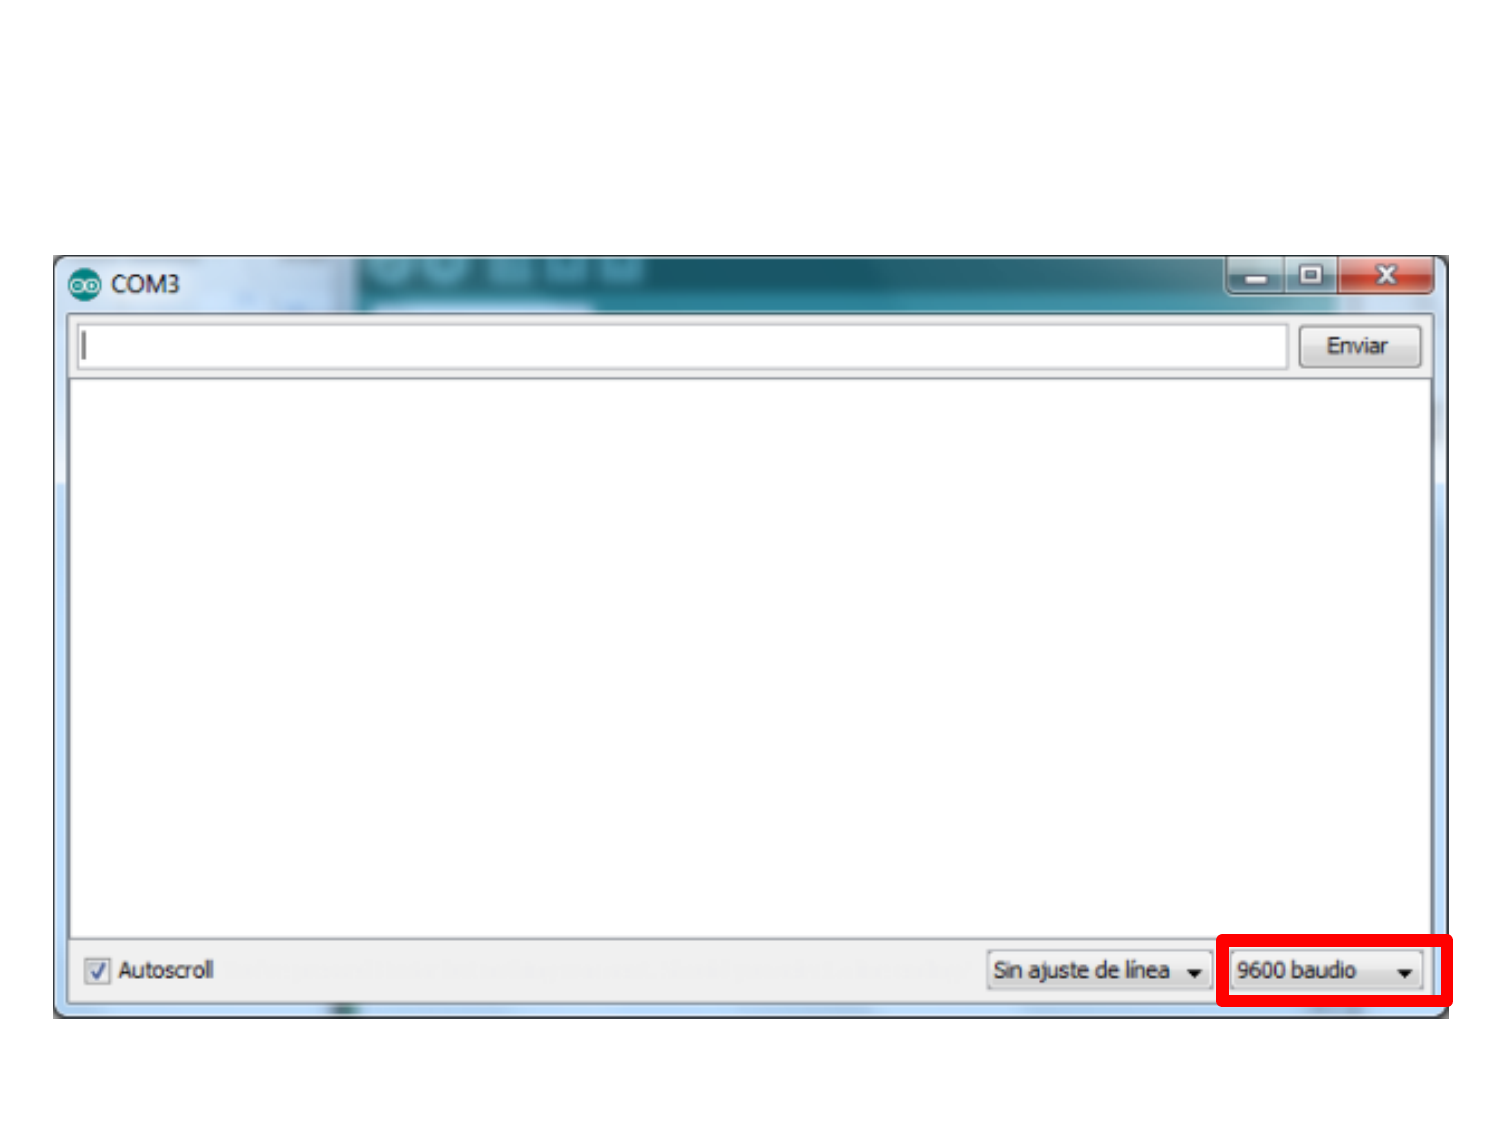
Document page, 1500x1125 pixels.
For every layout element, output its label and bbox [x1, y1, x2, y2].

list [52, 255, 1449, 1020]
